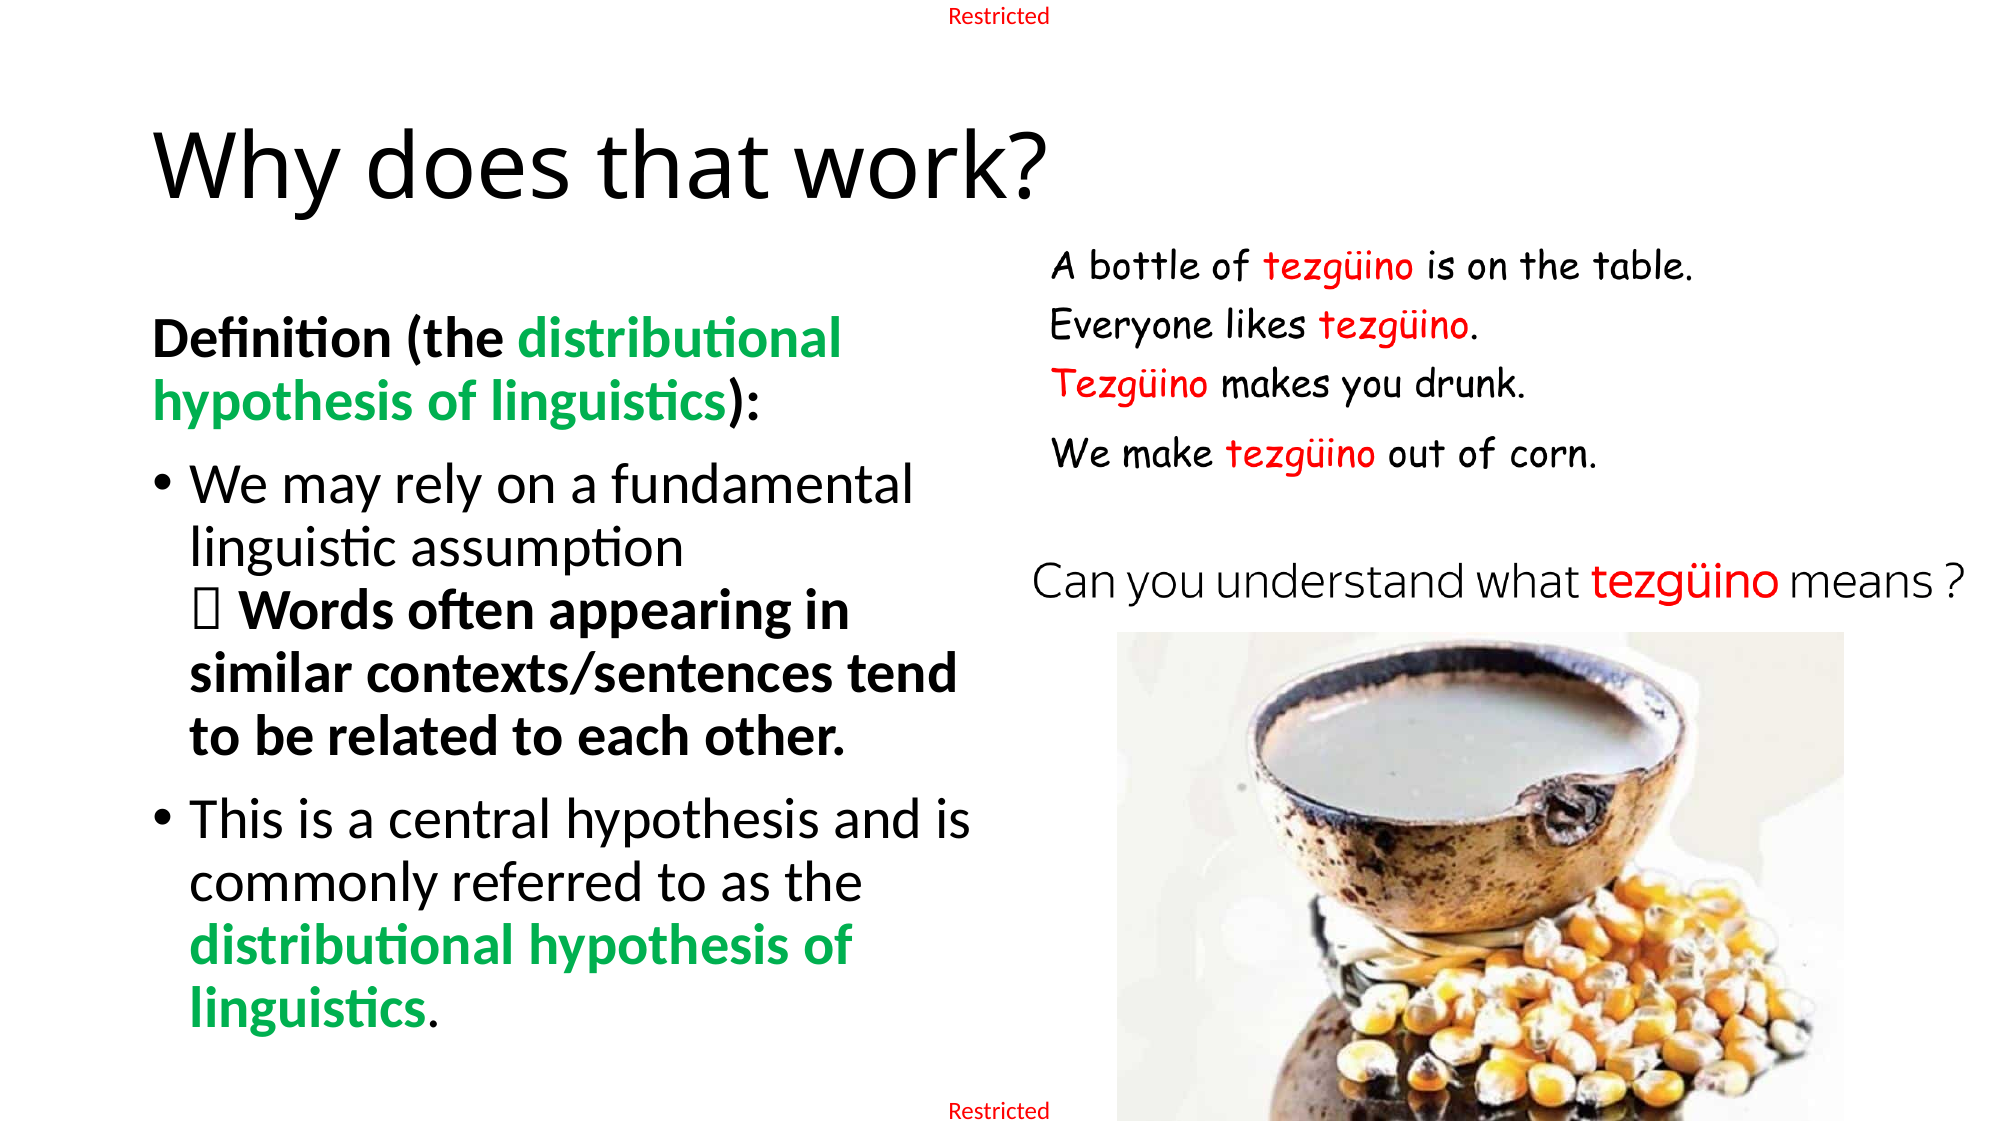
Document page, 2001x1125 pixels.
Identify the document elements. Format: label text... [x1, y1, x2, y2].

picture [1012, 227, 1993, 1121]
title Why does that work? [137, 59, 1863, 278]
list Definition (the distributional hypothesis of linguistics): We may rely on a fundamental linguistic assumption  Words often appearing in similar contexts/sentences tend to be related to each other. This is a central hypothesis and is commonly referred to as the distributional hypothesis of linguistics. [137, 299, 988, 1125]
